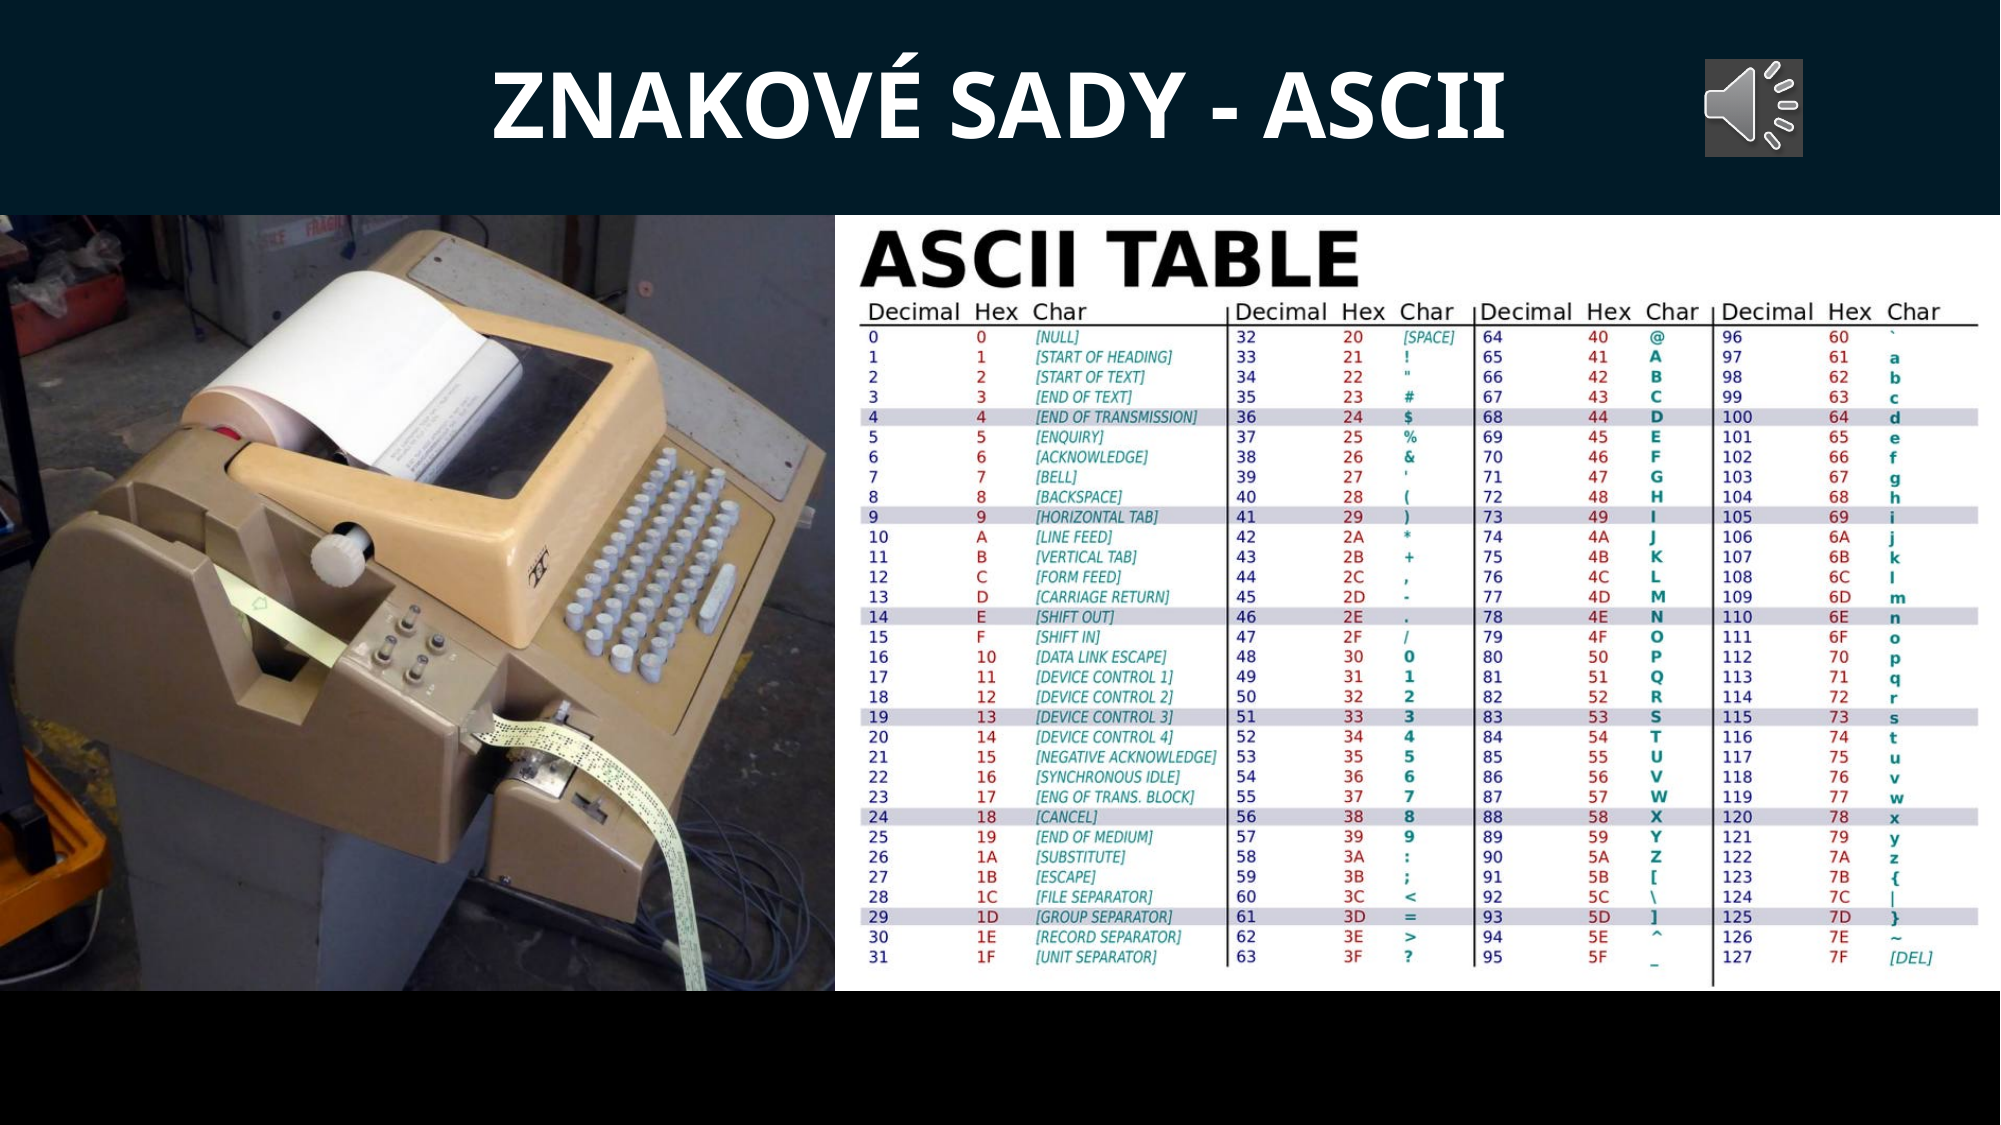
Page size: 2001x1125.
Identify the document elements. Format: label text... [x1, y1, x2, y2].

title ZNAKOVÉ SADY - ASCII [0, 0, 2000, 215]
picture [0, 215, 2000, 991]
text_box [0, 991, 2000, 1125]
picture [1704, 57, 1805, 158]
